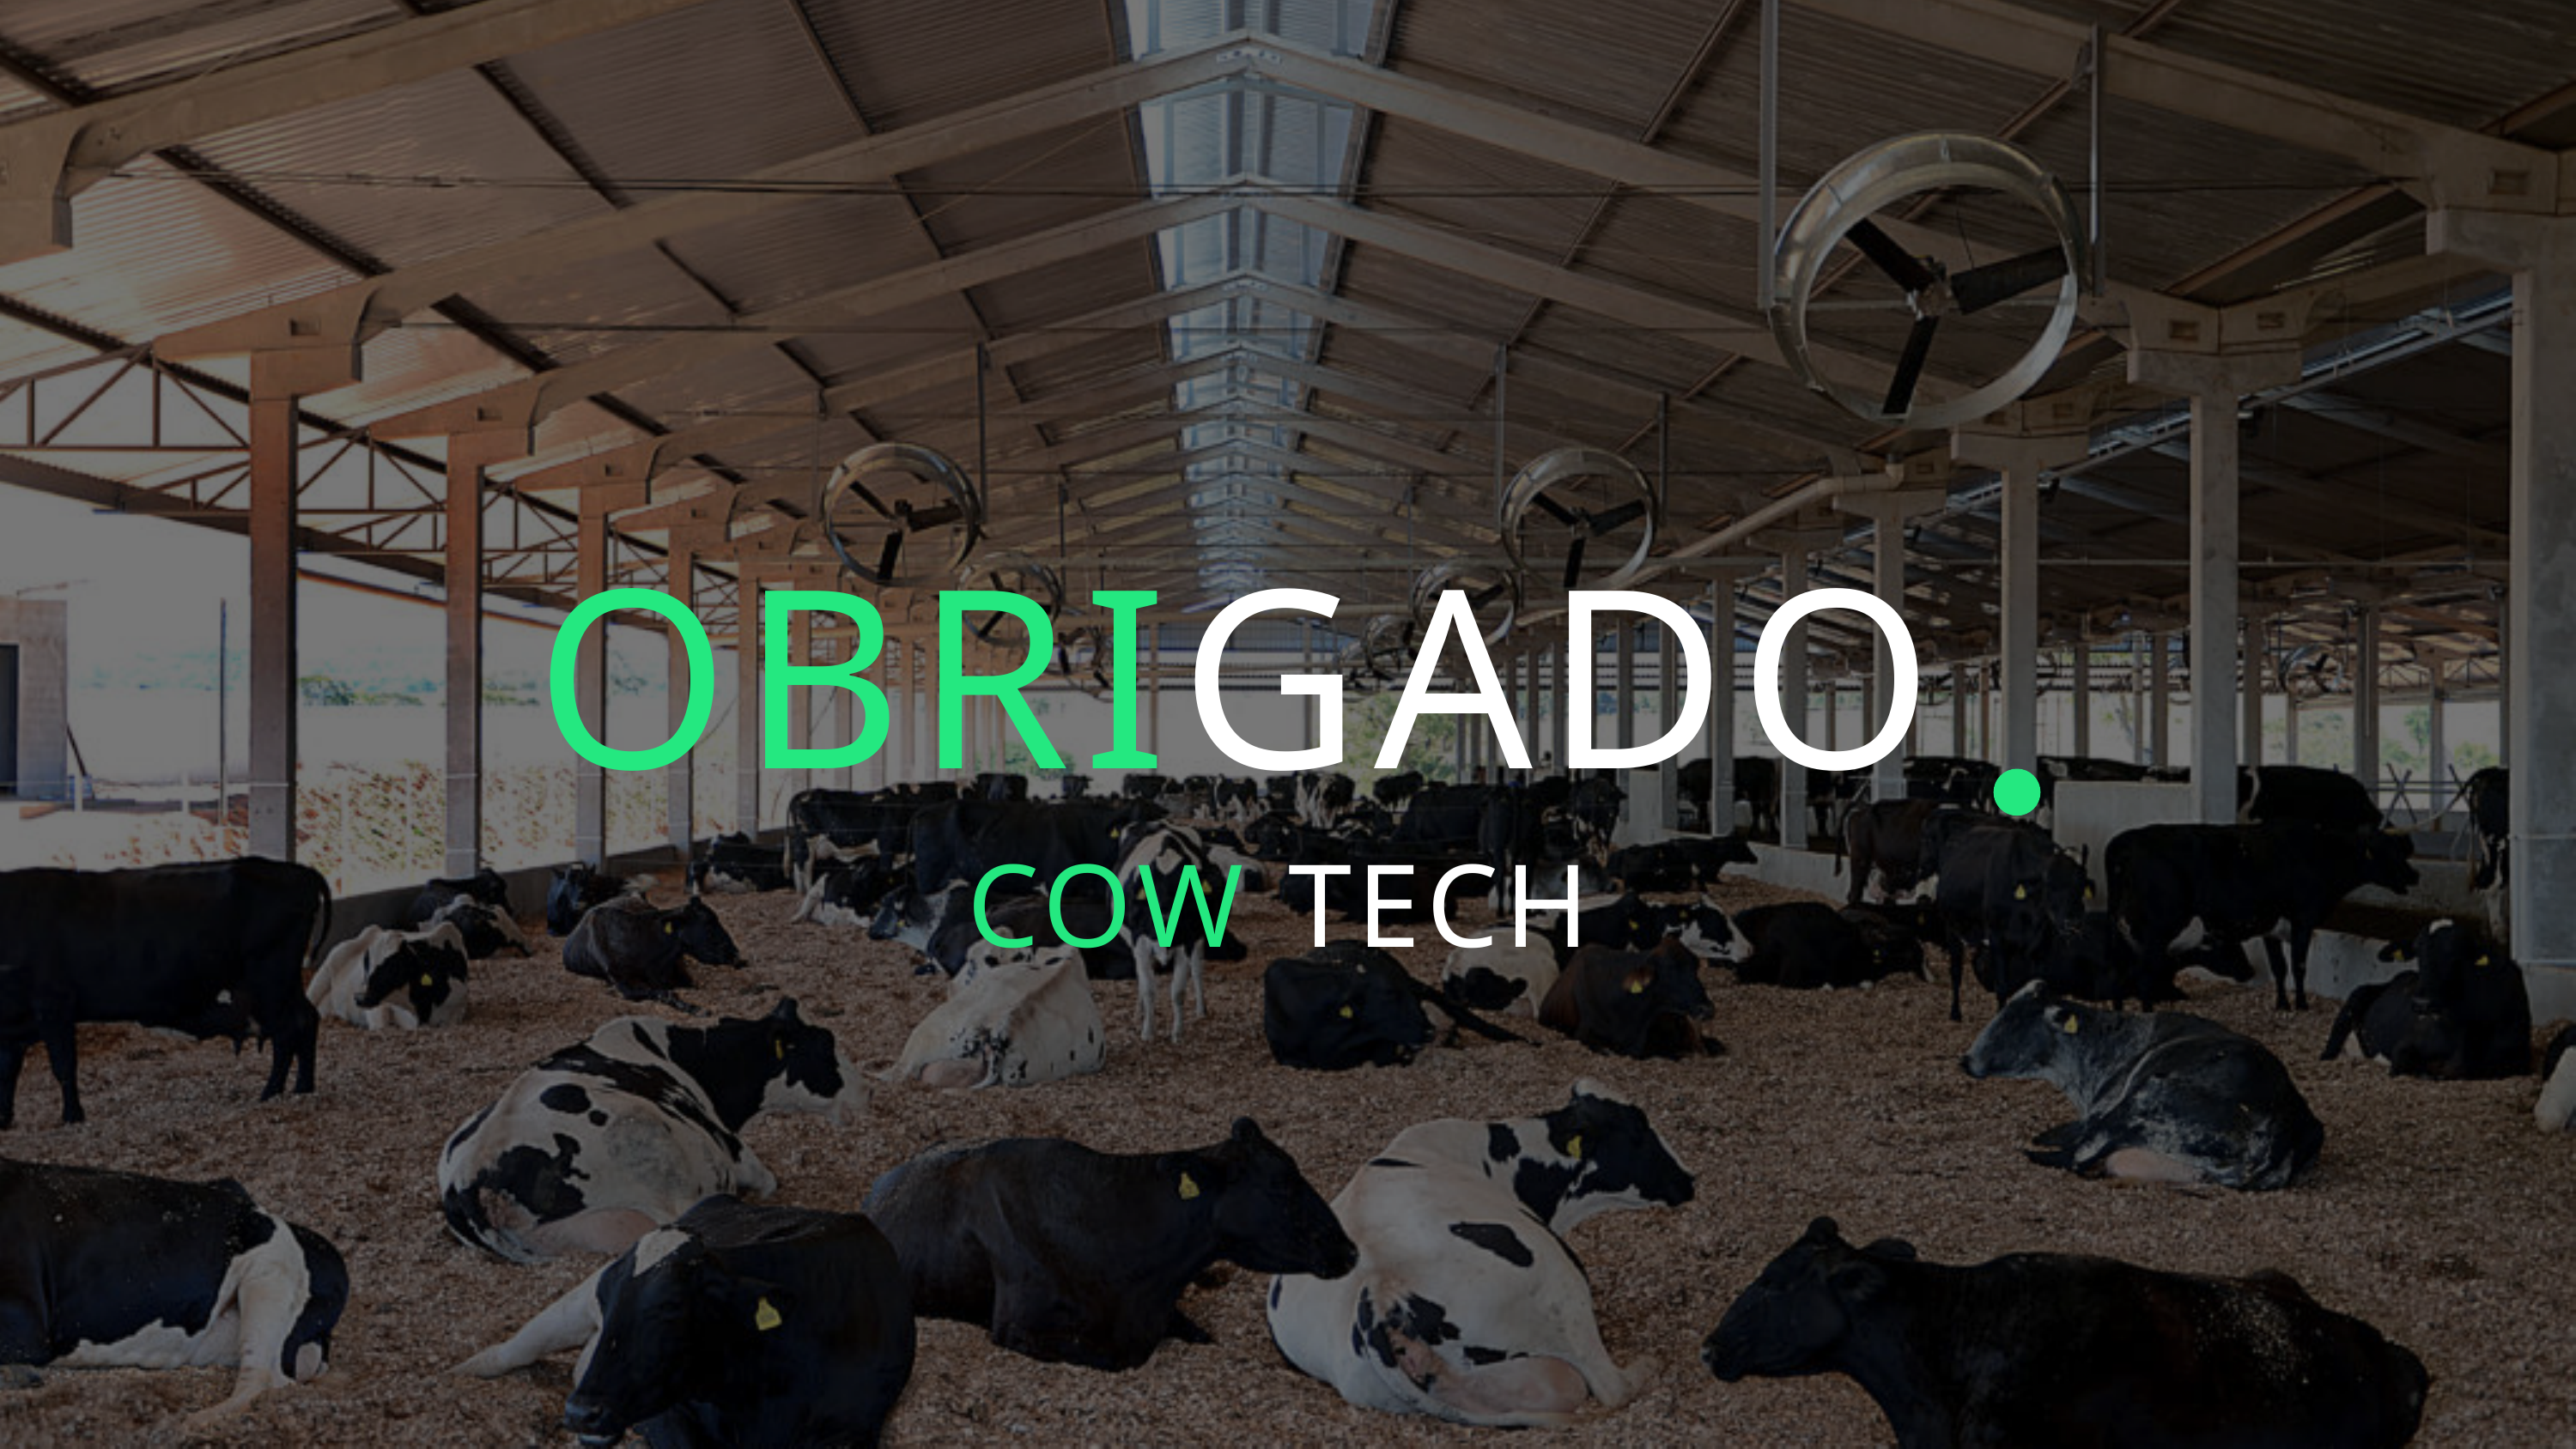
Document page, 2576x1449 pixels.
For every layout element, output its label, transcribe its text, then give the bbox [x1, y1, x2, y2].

text_box OBRIGADO [535, 470, 2041, 818]
text_box TECH [1288, 809, 1606, 971]
text_box COW [967, 809, 1288, 971]
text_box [1993, 768, 2041, 816]
text_box [0, 0, 2576, 1449]
